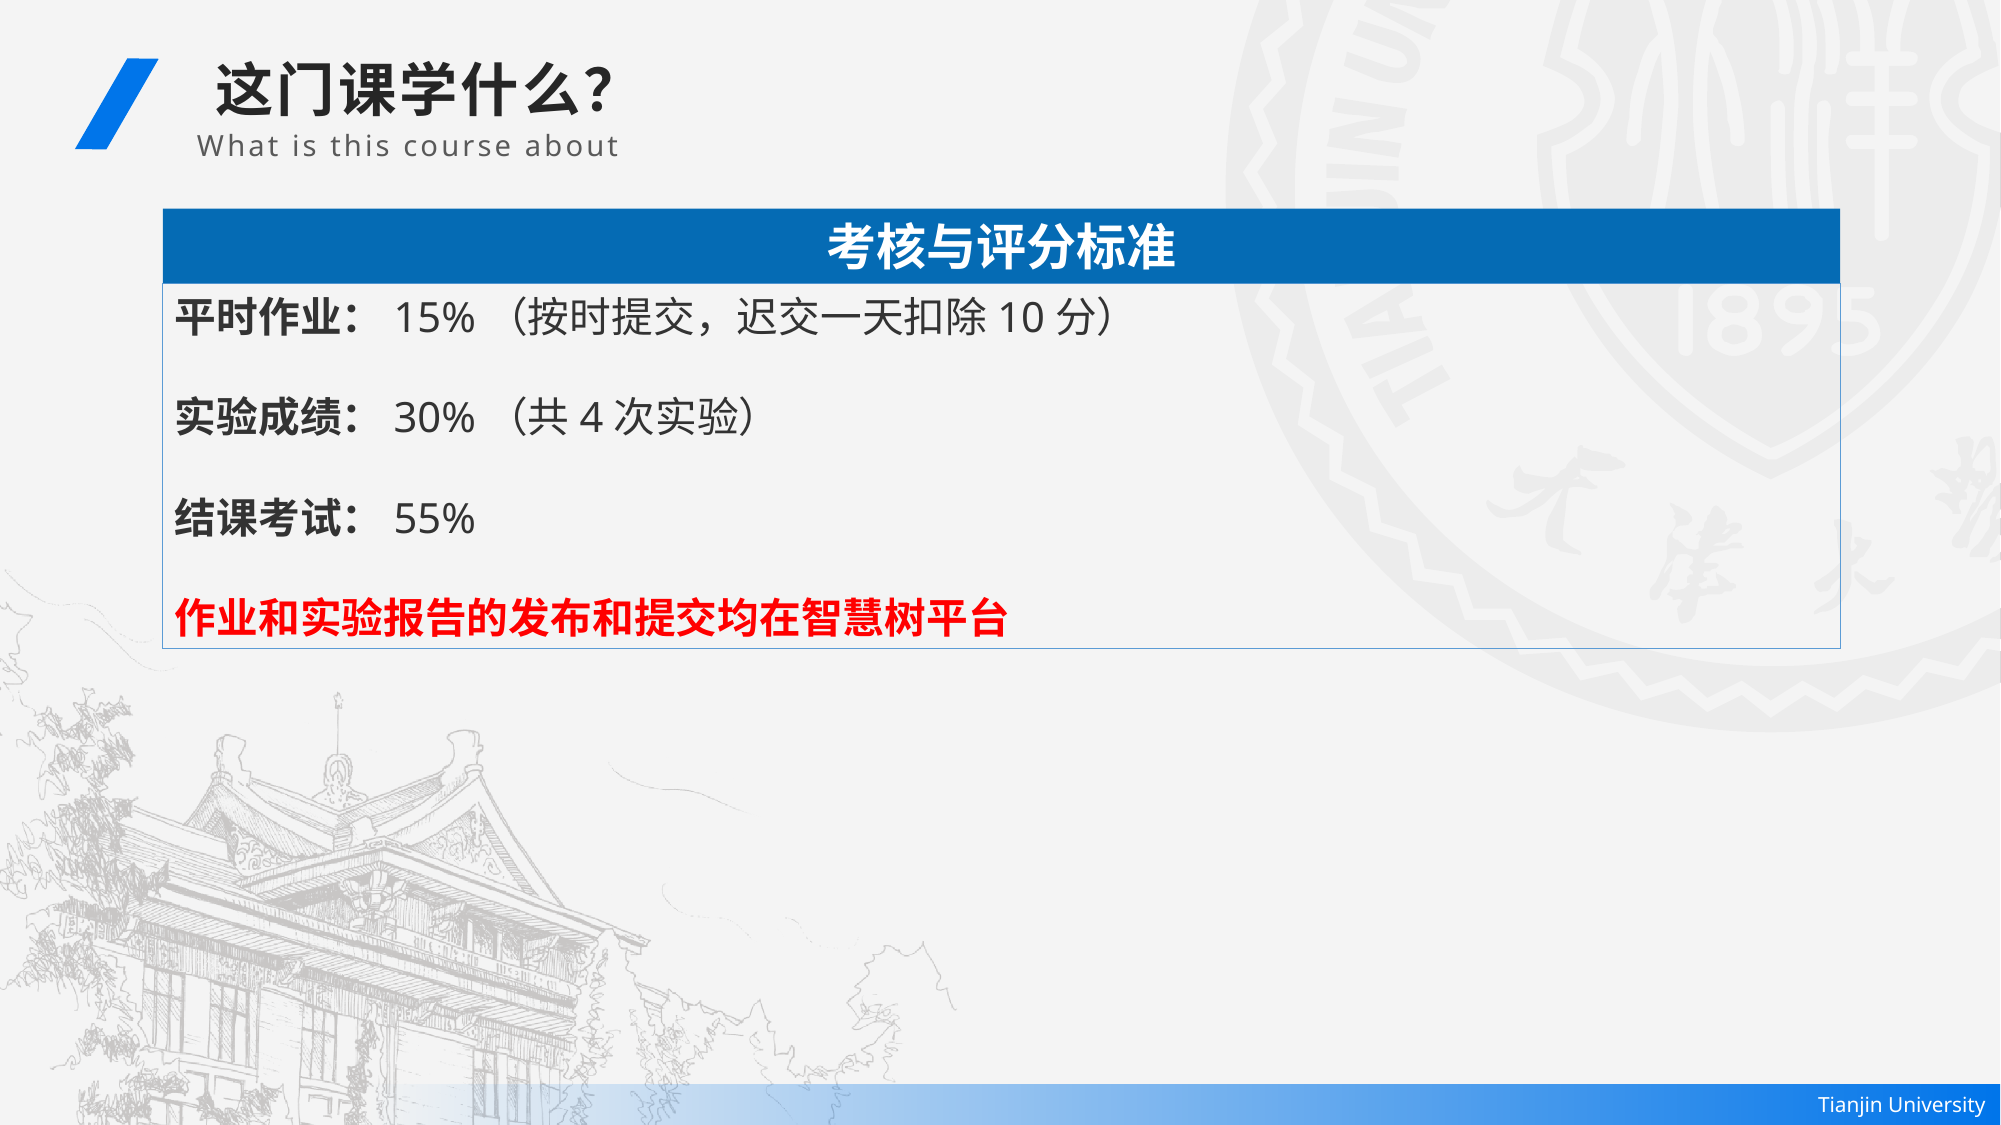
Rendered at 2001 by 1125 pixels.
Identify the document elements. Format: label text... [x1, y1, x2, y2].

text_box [137, 45, 662, 171]
text_box [74, 58, 137, 150]
text_box 平时作业：15%（按时提交，迟交一天扣除10分） 实验成绩：30%（共4次实验） 结课考试：55% 作业和实验报告的发布和提交均在智慧树平台 [162, 284, 1841, 649]
text_box 考核与评分标准 [162, 208, 1841, 284]
